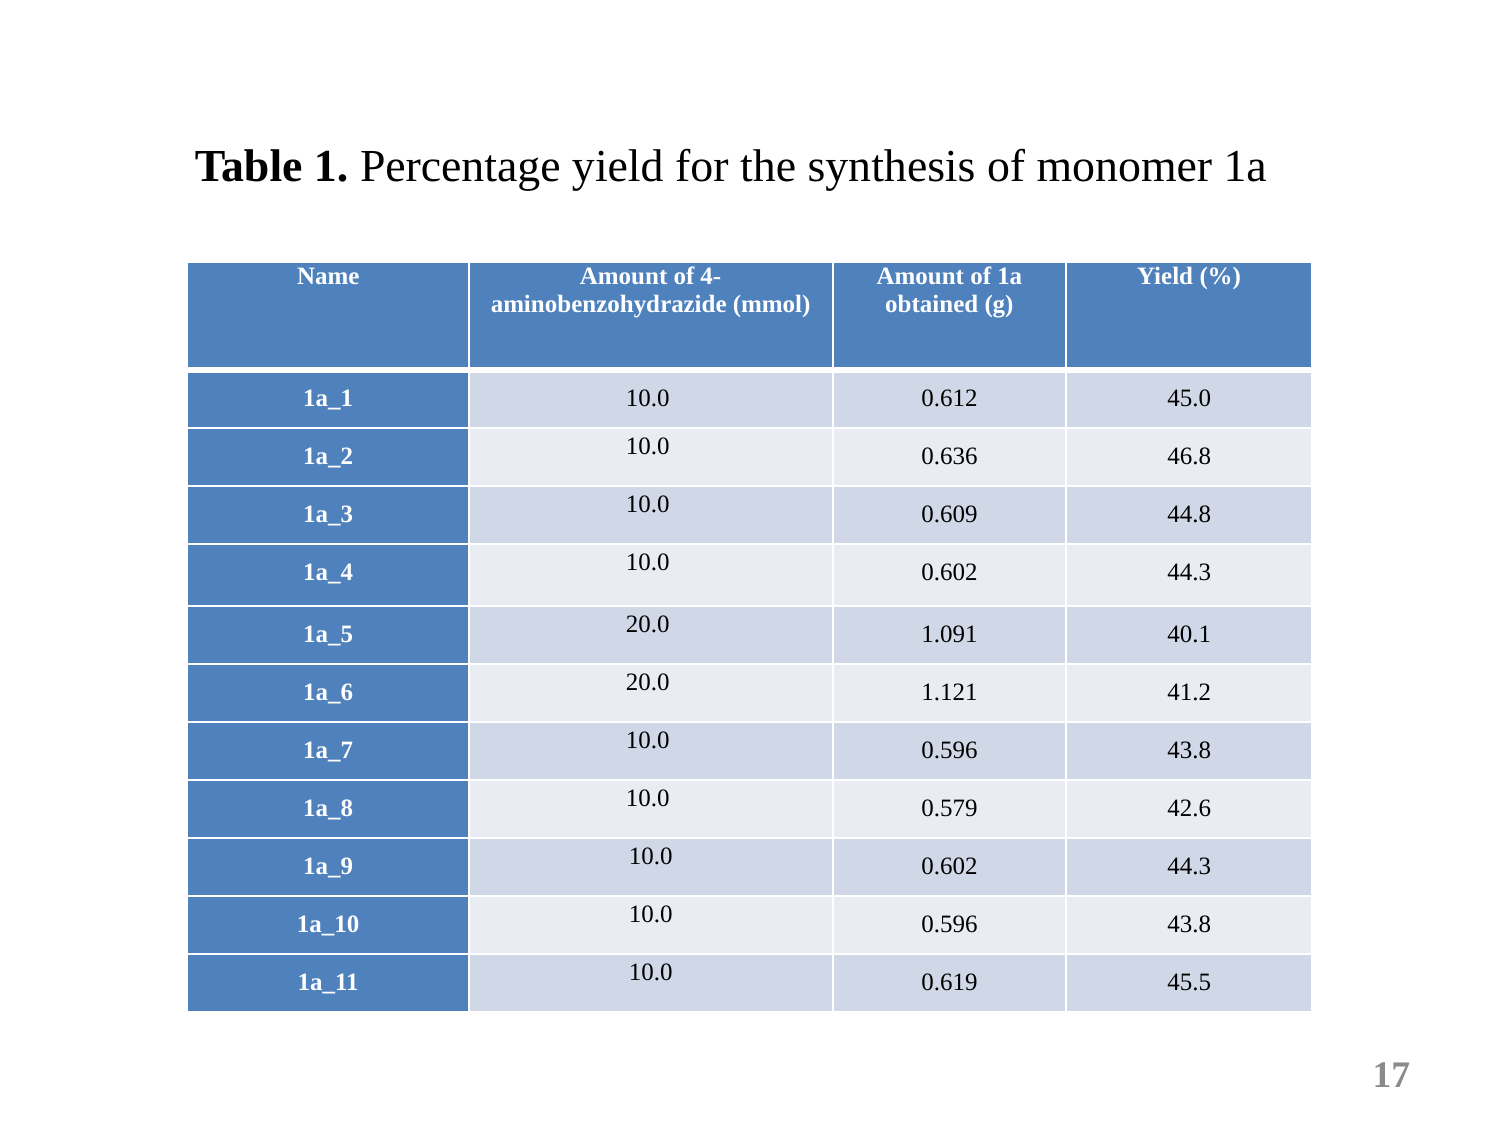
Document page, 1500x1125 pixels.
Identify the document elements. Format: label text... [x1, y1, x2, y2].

table_cell 10.0 [470, 545, 832, 605]
table_cell 10.0 [470, 839, 832, 895]
table_cell 0.609 [834, 487, 1065, 543]
table_cell 10.0 [470, 955, 832, 1011]
table_cell 10.0 [470, 373, 832, 427]
table_cell 0.579 [834, 781, 1065, 837]
table_cell 46.8 [1067, 429, 1311, 485]
table_cell 0.636 [834, 429, 1065, 485]
table_cell 44.3 [1067, 839, 1311, 895]
table_cell 43.8 [1067, 897, 1311, 953]
slide_number 17 [1074, 1042, 1425, 1103]
table_cell 0.596 [834, 723, 1065, 779]
table_cell 1.121 [834, 665, 1065, 721]
table_cell 20.0 [470, 607, 832, 663]
table_cell 10.0 [470, 487, 832, 543]
table_cell 40.1 [1067, 607, 1311, 663]
table_header Name [188, 263, 468, 367]
table_cell 1a_11 [188, 955, 468, 1011]
table_cell 45.5 [1067, 955, 1311, 1011]
table_cell 1a_4 [188, 545, 468, 605]
table_header Yield (%) [1067, 263, 1311, 367]
table_cell 1a_2 [188, 429, 468, 485]
text_box Table 1. Percentage yield for the synthesis of monomer 1a [24, 128, 1438, 199]
table_cell 0.619 [834, 955, 1065, 1011]
table_cell 44.8 [1067, 487, 1311, 543]
table_cell 43.8 [1067, 723, 1311, 779]
table_cell 10.0 [470, 897, 832, 953]
table_cell 1a_8 [188, 781, 468, 837]
table_cell 0.602 [834, 839, 1065, 895]
table_cell 0.596 [834, 897, 1065, 953]
table_header Amount of 1a obtained (g) [834, 263, 1065, 367]
table_cell 41.2 [1067, 665, 1311, 721]
table_cell 20.0 [470, 665, 832, 721]
table_cell 1.091 [834, 607, 1065, 663]
table_cell 10.0 [470, 723, 832, 779]
table_cell 45.0 [1067, 373, 1311, 427]
table_cell 0.612 [834, 373, 1065, 427]
table_cell 44.3 [1067, 545, 1311, 605]
table_cell 10.0 [470, 429, 832, 485]
table_cell 1a_5 [188, 607, 468, 663]
table_cell 1a_3 [188, 487, 468, 543]
table_cell 1a_7 [188, 723, 468, 779]
table_cell 1a_6 [188, 665, 468, 721]
table_cell 1a_10 [188, 897, 468, 953]
table_cell 0.602 [834, 545, 1065, 605]
table_cell 1a_9 [188, 839, 468, 895]
table_cell 42.6 [1067, 781, 1311, 837]
table_cell 1a_1 [188, 373, 468, 427]
table_cell 10.0 [470, 781, 832, 837]
table_header Amount of 4-aminobenzohydrazide (mmol) [470, 263, 832, 367]
